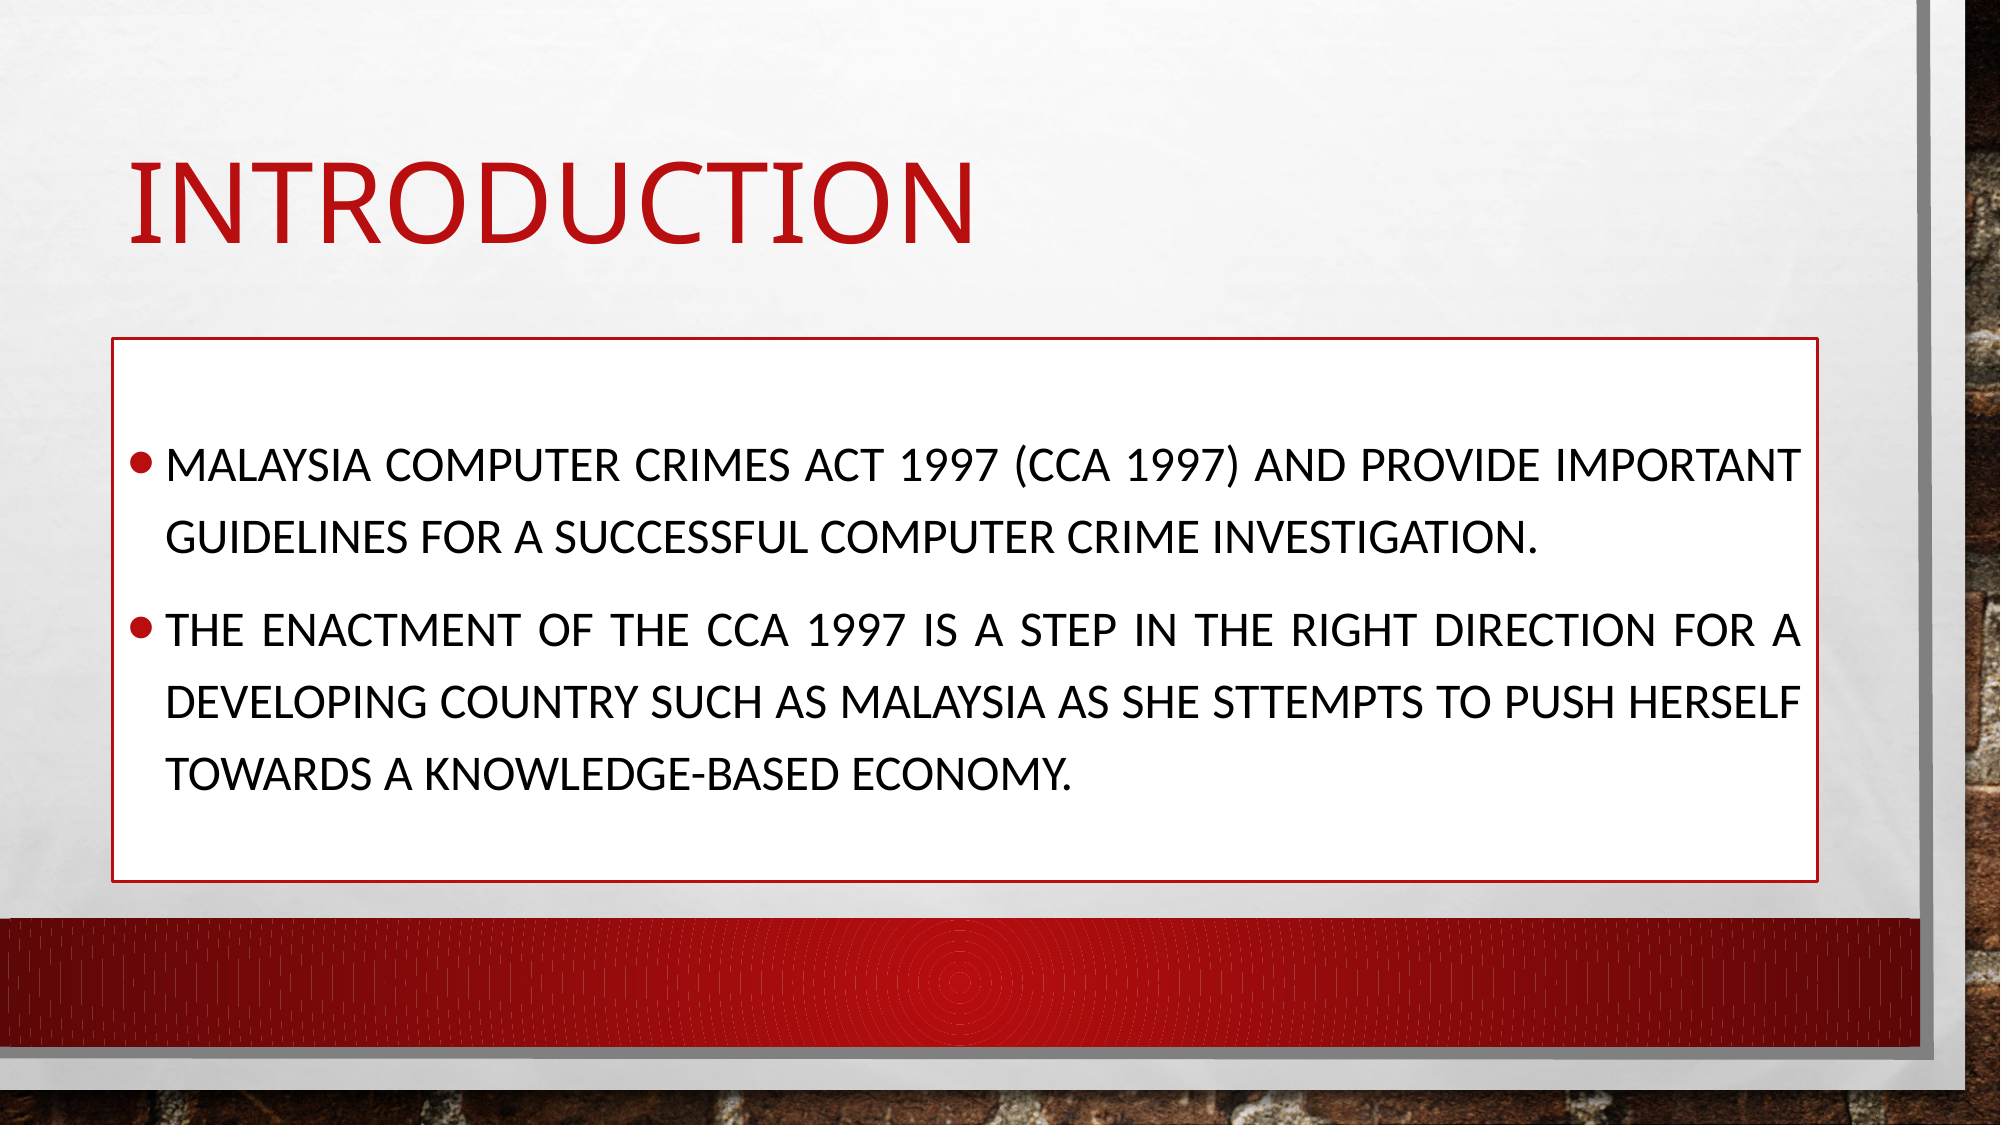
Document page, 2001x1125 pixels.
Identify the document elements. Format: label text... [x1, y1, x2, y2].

title Introduction [112, 112, 1818, 302]
picture [0, 0, 2000, 1125]
list Malaysia computer crimes act 1997 (cca 1997) and provide important guidelines for a successful computer crime investigation. The enactment of the CCA 1997 is a step in the right direction for a developing country such as Malaysia as she sttempts to push herself towards a knowledge-based economy. [111, 337, 1819, 883]
